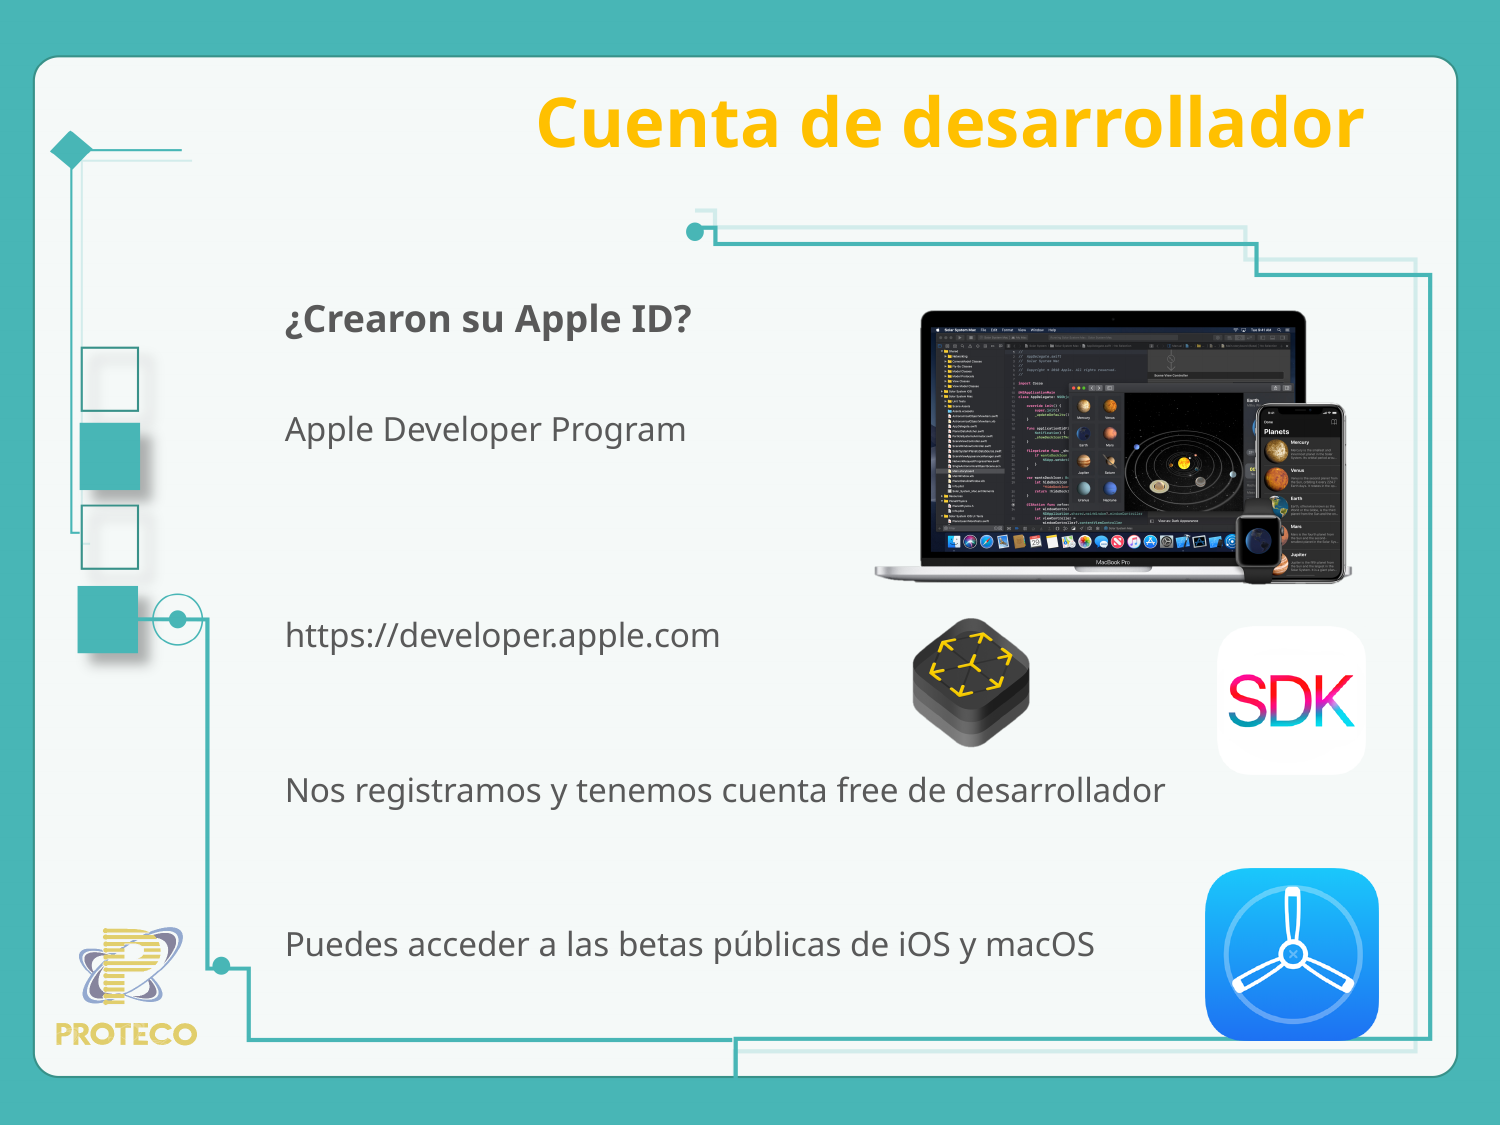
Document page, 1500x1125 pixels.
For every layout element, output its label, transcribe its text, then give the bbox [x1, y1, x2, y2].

title Cuenta de desarrollador [489, 80, 1382, 179]
list ¿Crearon su Apple ID? Apple Developer Program https://developer.apple.com Nos registramos y tenemos cuenta free de desarrollador Puedes acceder a las betas públicas de iOS y macOS [270, 293, 1382, 1045]
picture [0, 0, 1500, 1125]
